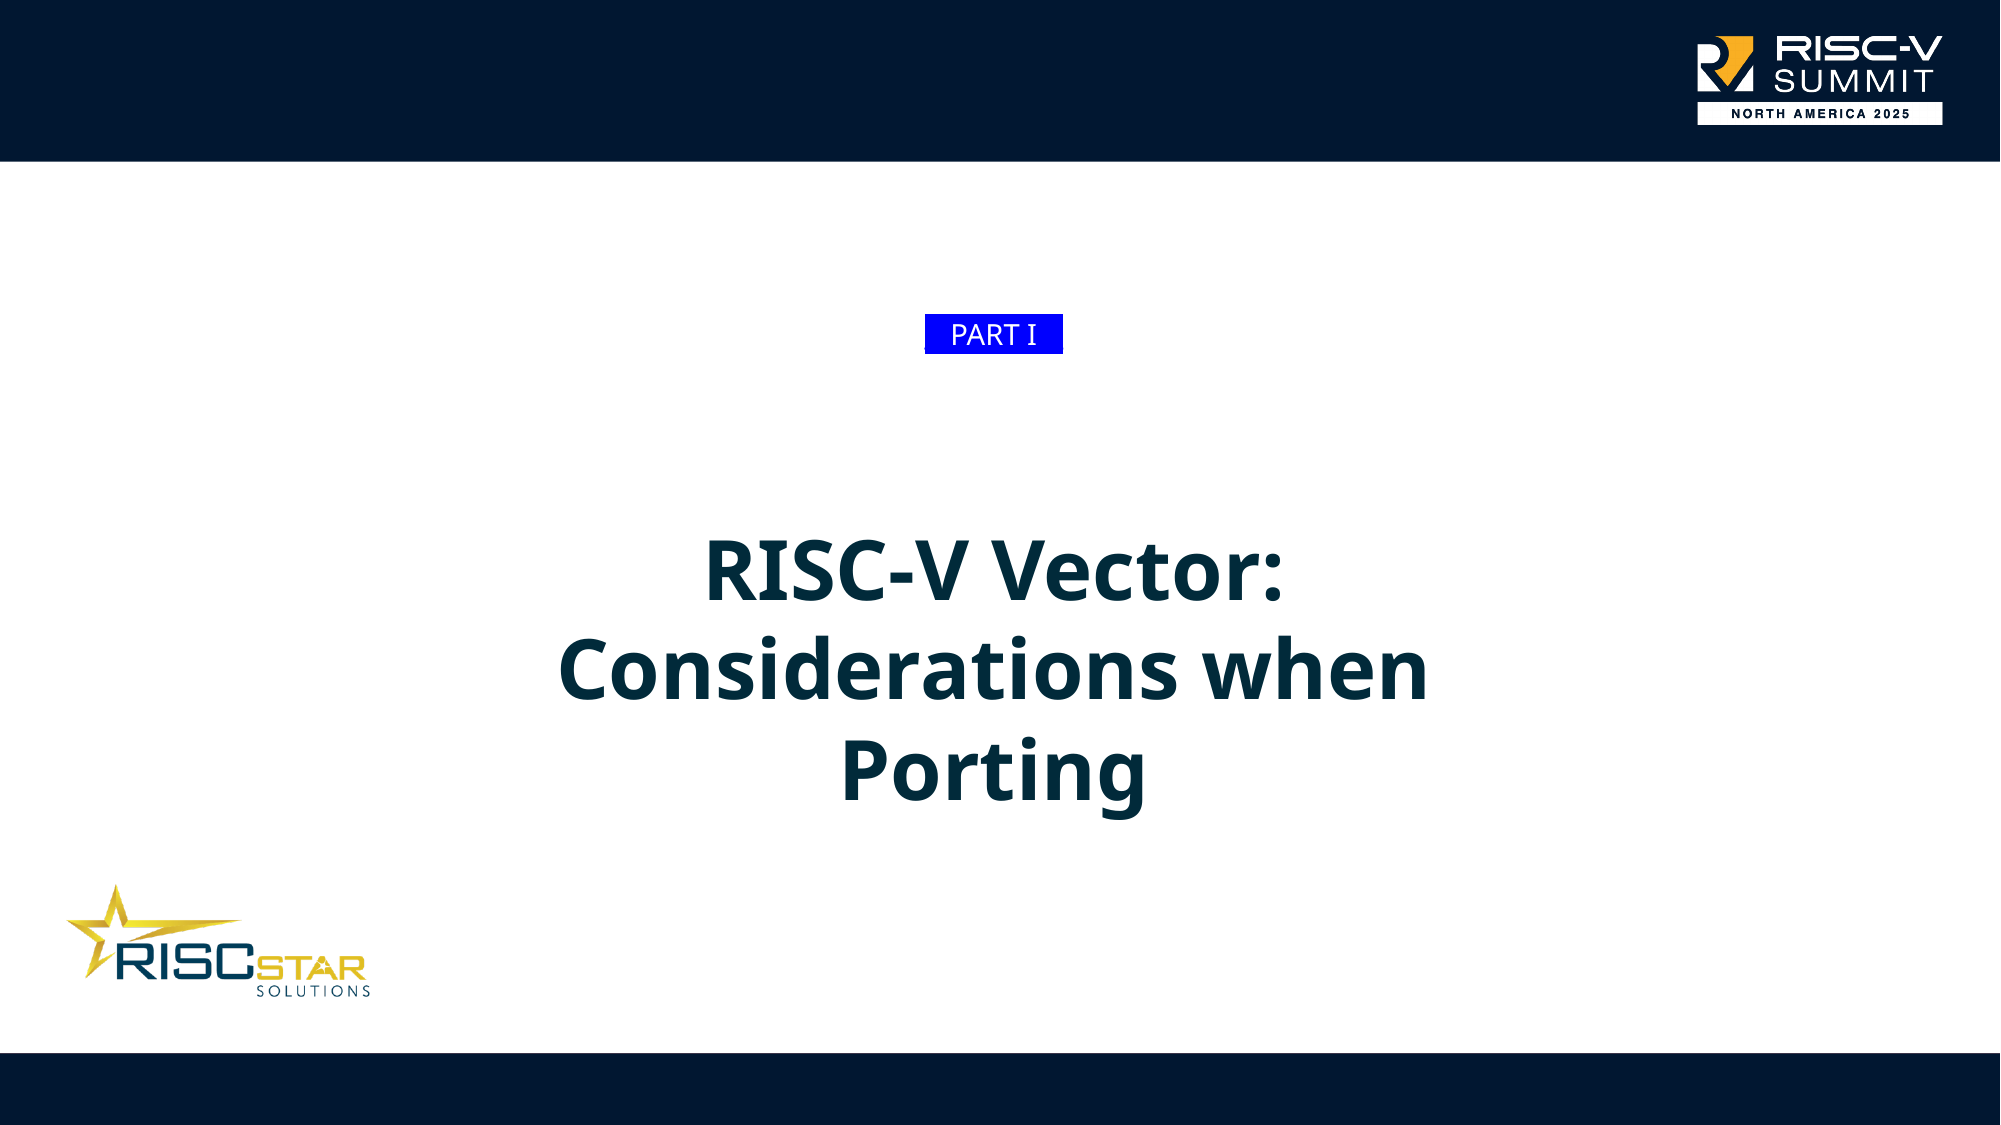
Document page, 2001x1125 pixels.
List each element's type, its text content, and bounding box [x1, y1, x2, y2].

text_box RISC-V Vector: Considerations when Porting [493, 509, 1494, 894]
picture [1697, 36, 1943, 125]
picture [11, 846, 431, 1061]
text_box __PART I__ [781, 308, 1207, 359]
